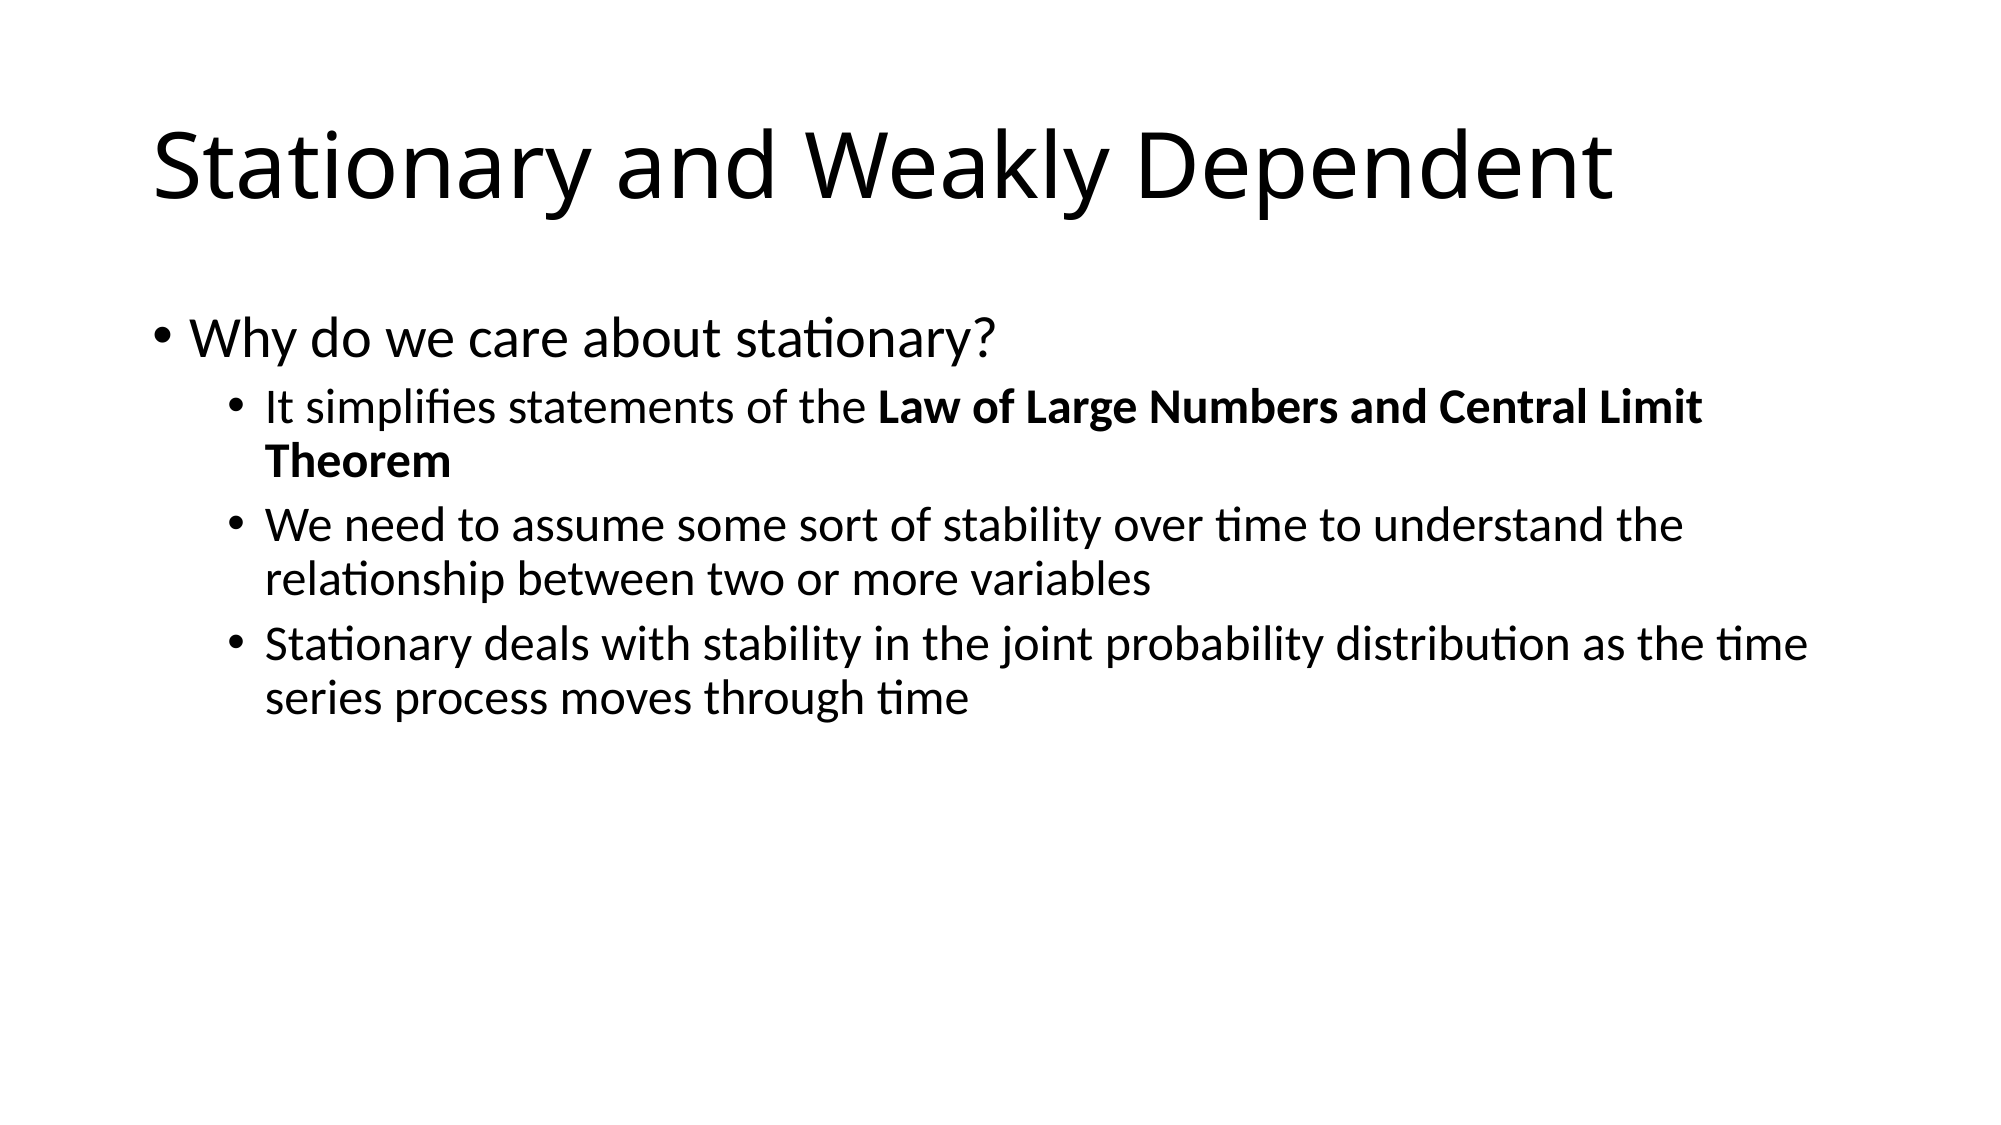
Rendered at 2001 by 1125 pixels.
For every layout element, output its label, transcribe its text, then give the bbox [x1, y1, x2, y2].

list Why do we care about stationary? It simplifies statements of the Law of Large Numbers and Central Limit Theorem We need to assume some sort of stability over time to understand the relationship between two or more variables Stationary deals with stability in the joint probability distribution as the time series process moves through time [137, 299, 1863, 1014]
title Stationary and Weakly Dependent [137, 59, 1863, 278]
